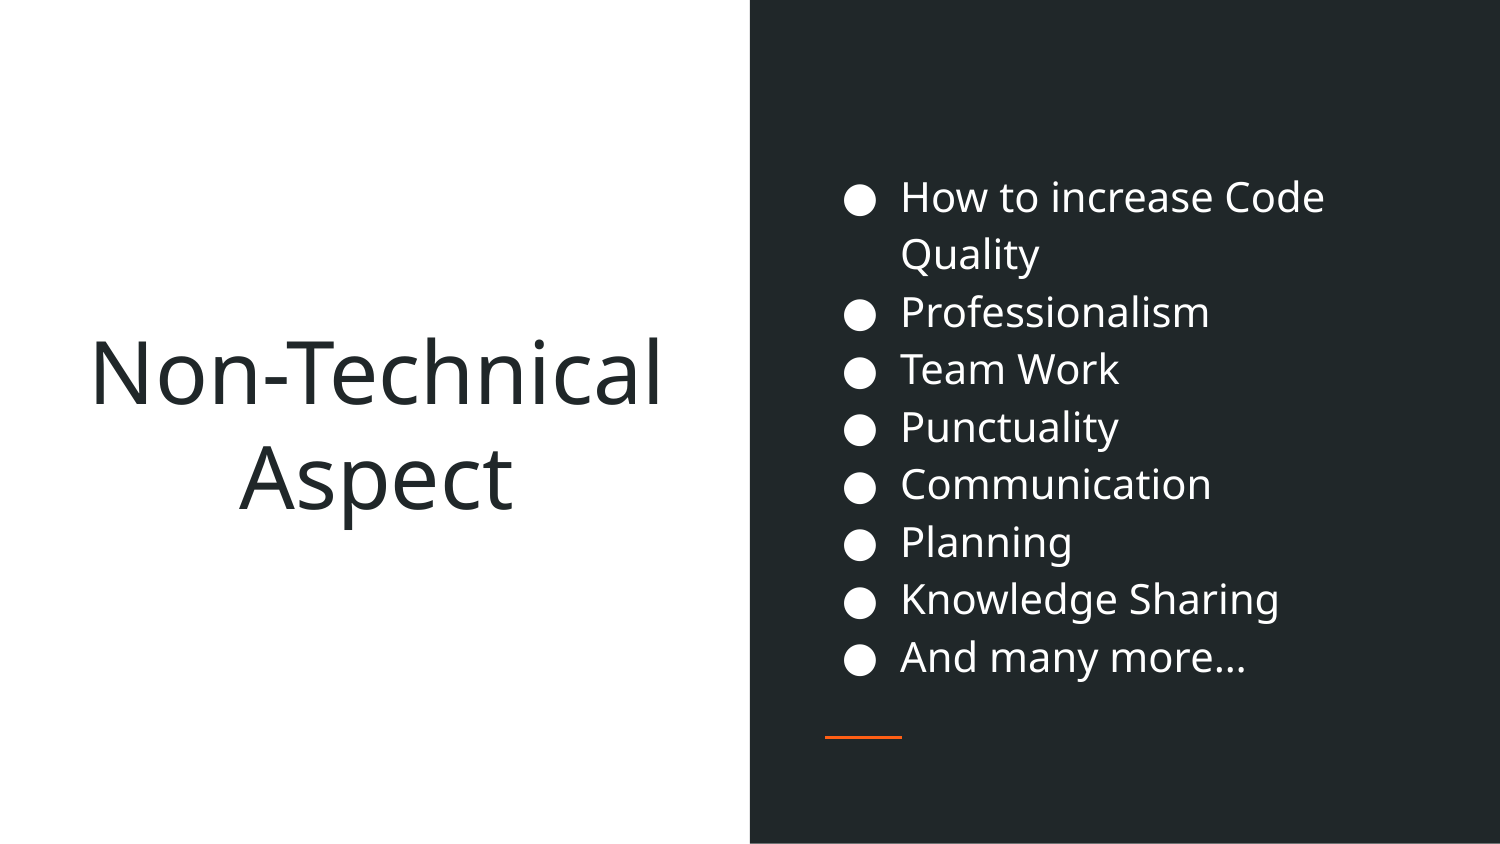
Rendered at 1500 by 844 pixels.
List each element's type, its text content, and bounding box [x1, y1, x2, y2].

list How to increase Code Quality Professionalism Team Work Punctuality Communication Planning Knowledge Sharing And many more… [810, 118, 1440, 725]
title Non-Technical Aspect [44, 297, 709, 546]
